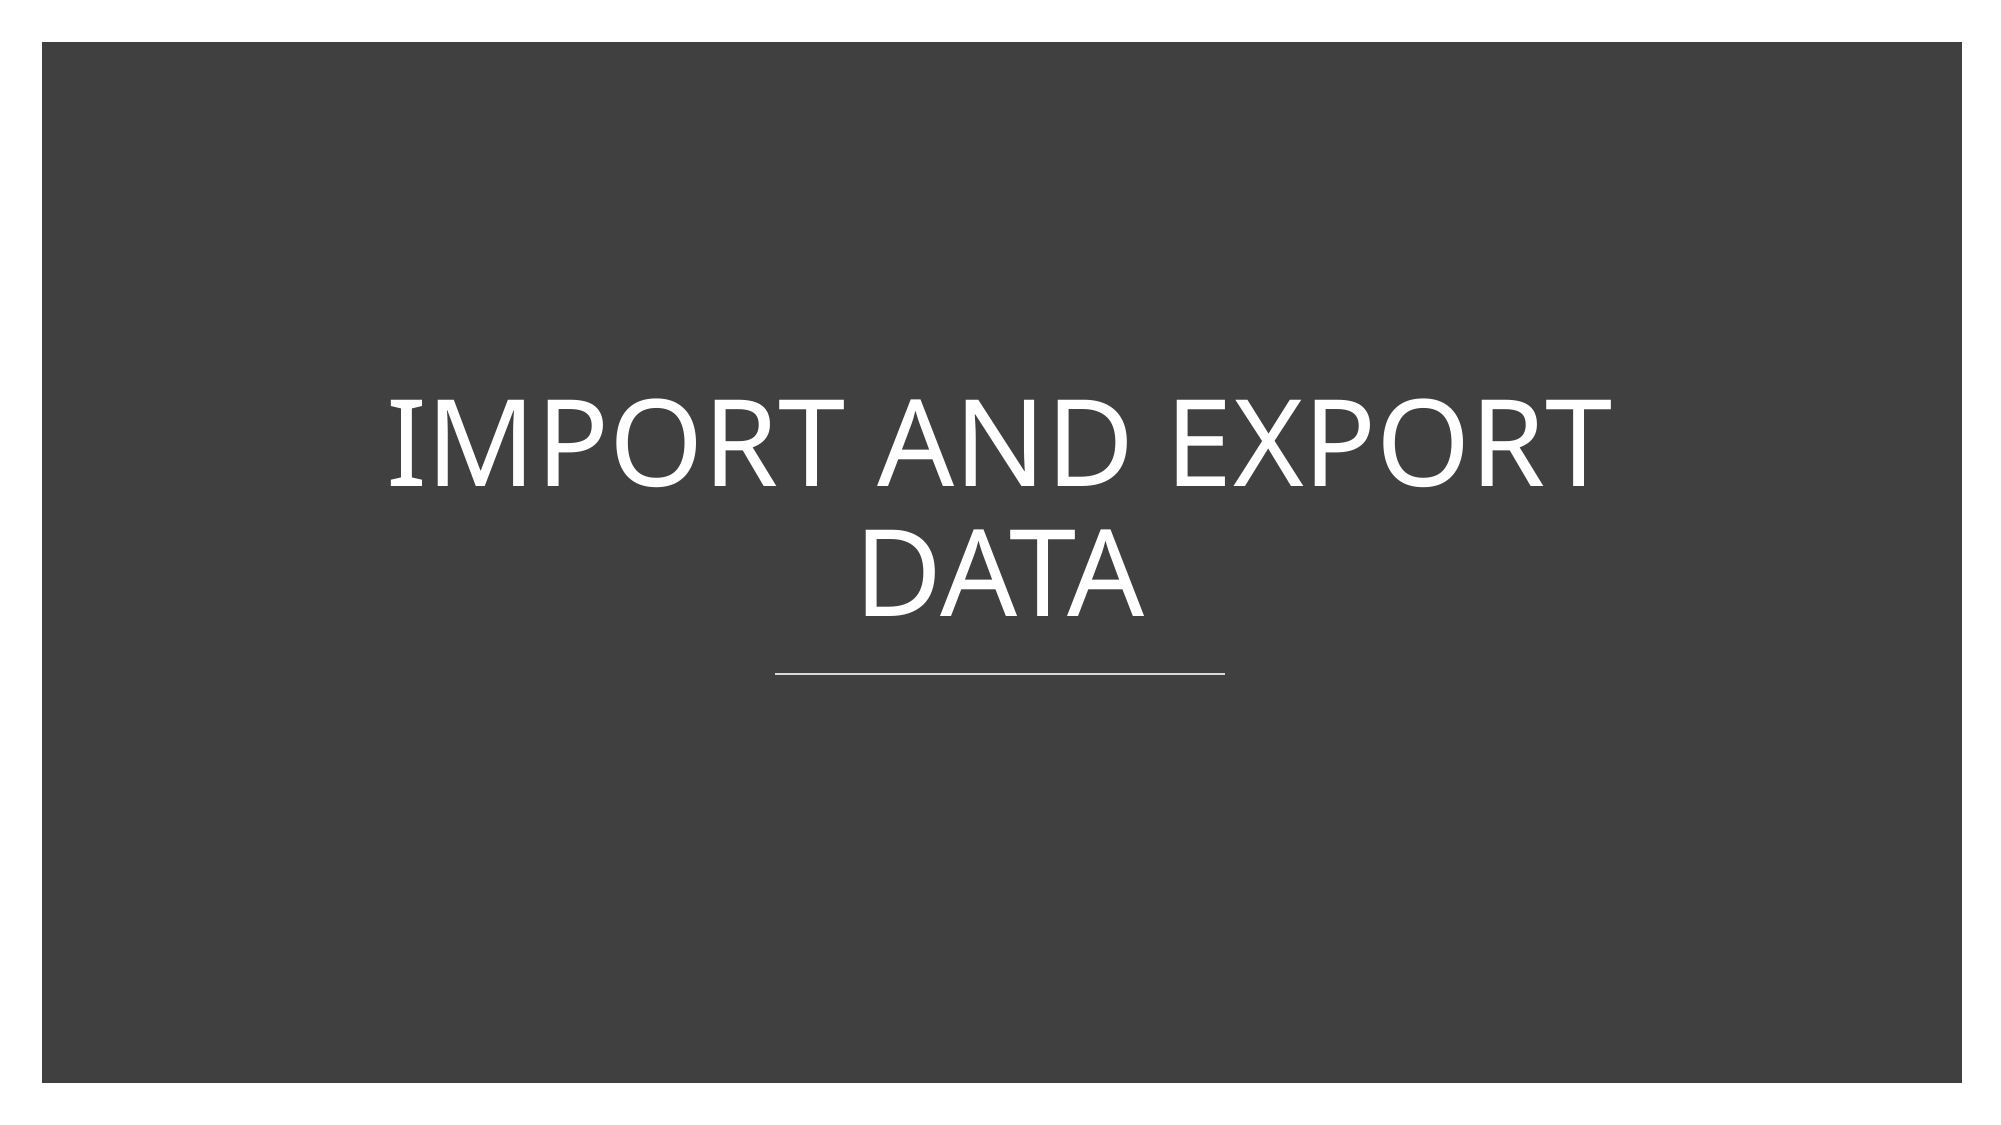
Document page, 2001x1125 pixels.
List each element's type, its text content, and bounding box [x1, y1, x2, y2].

text_box IMPORT AND EXPORT DATA [249, 184, 1750, 650]
text_box [0, 0, 2000, 1125]
text_box [52, 52, 1952, 1073]
